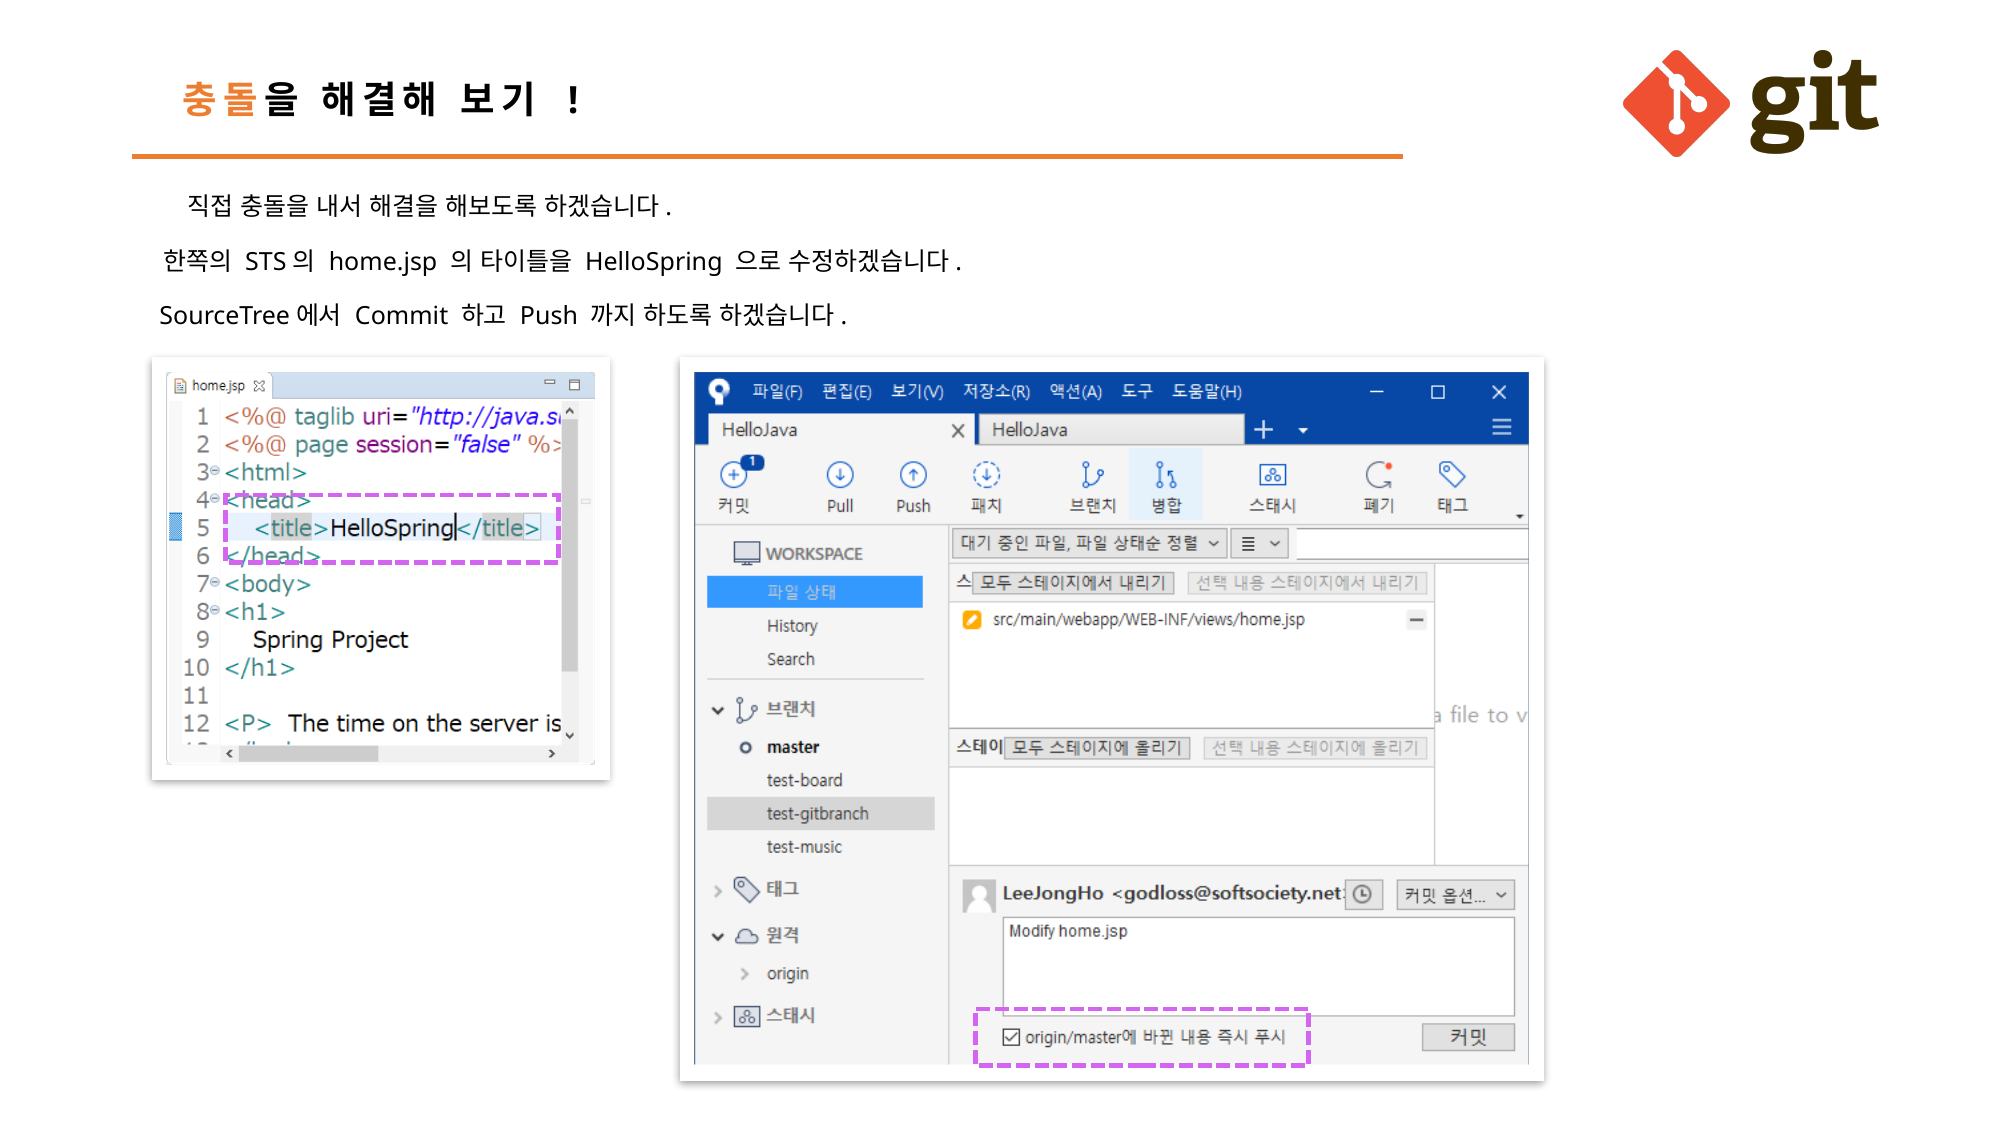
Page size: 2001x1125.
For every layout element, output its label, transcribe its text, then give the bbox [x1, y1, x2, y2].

text_box 충돌을 해결해 보기 ! [167, 68, 594, 129]
text_box SourceTree에서 Commit 하고 Push 까지 하도록 하겠습니다. [144, 277, 863, 338]
text_box 직접 충돌을 내서 해결을 해보도록 하겠습니다. [172, 168, 688, 222]
picture [1623, 50, 1879, 157]
text_box 한쪽의 STS의 home.jsp 의 타이틀을 HelloSpring 으로 수정하겠습니다. [148, 222, 977, 283]
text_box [166, 371, 596, 766]
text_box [694, 371, 1530, 1066]
